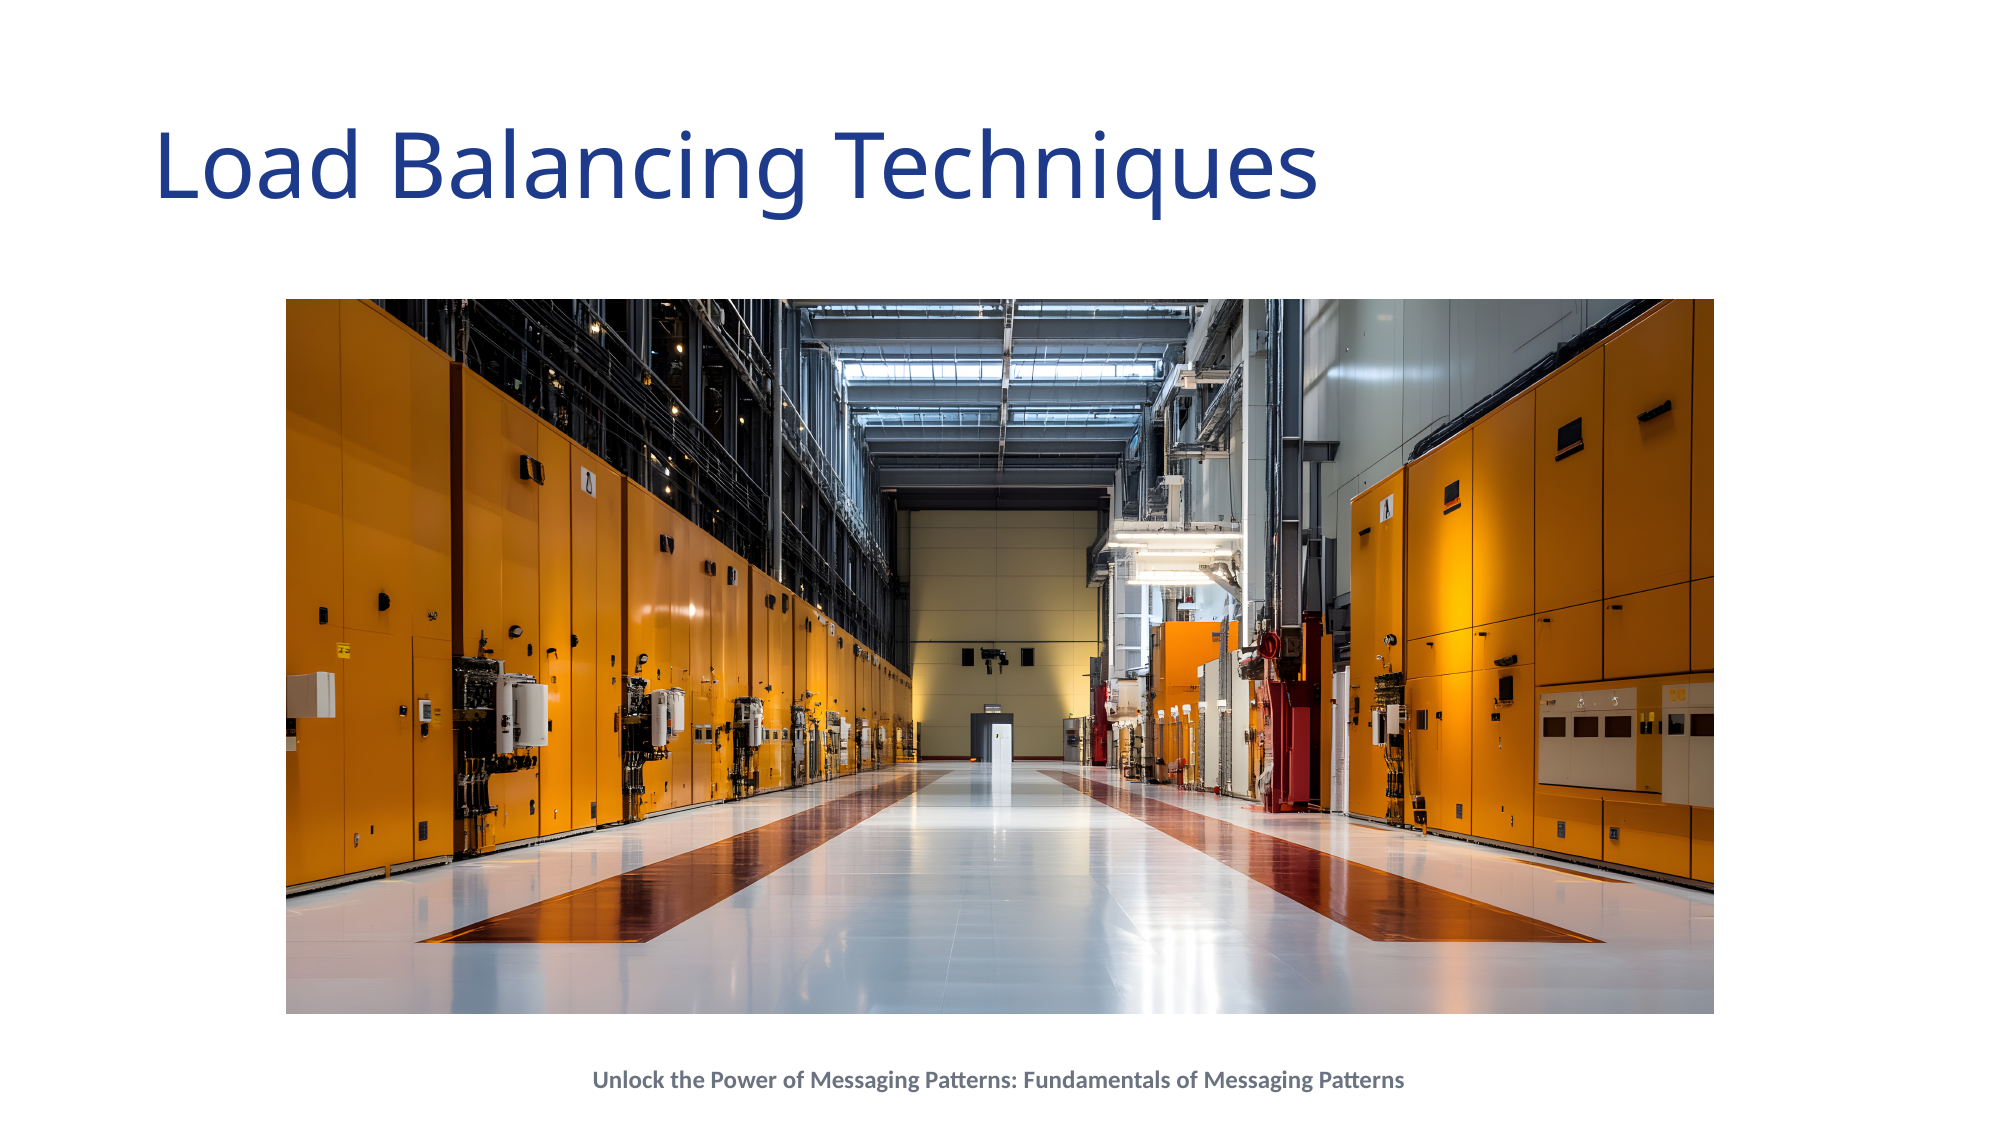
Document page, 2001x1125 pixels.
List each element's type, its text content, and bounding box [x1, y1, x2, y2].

title Load Balancing Techniques [137, 59, 1863, 278]
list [286, 299, 1714, 1014]
